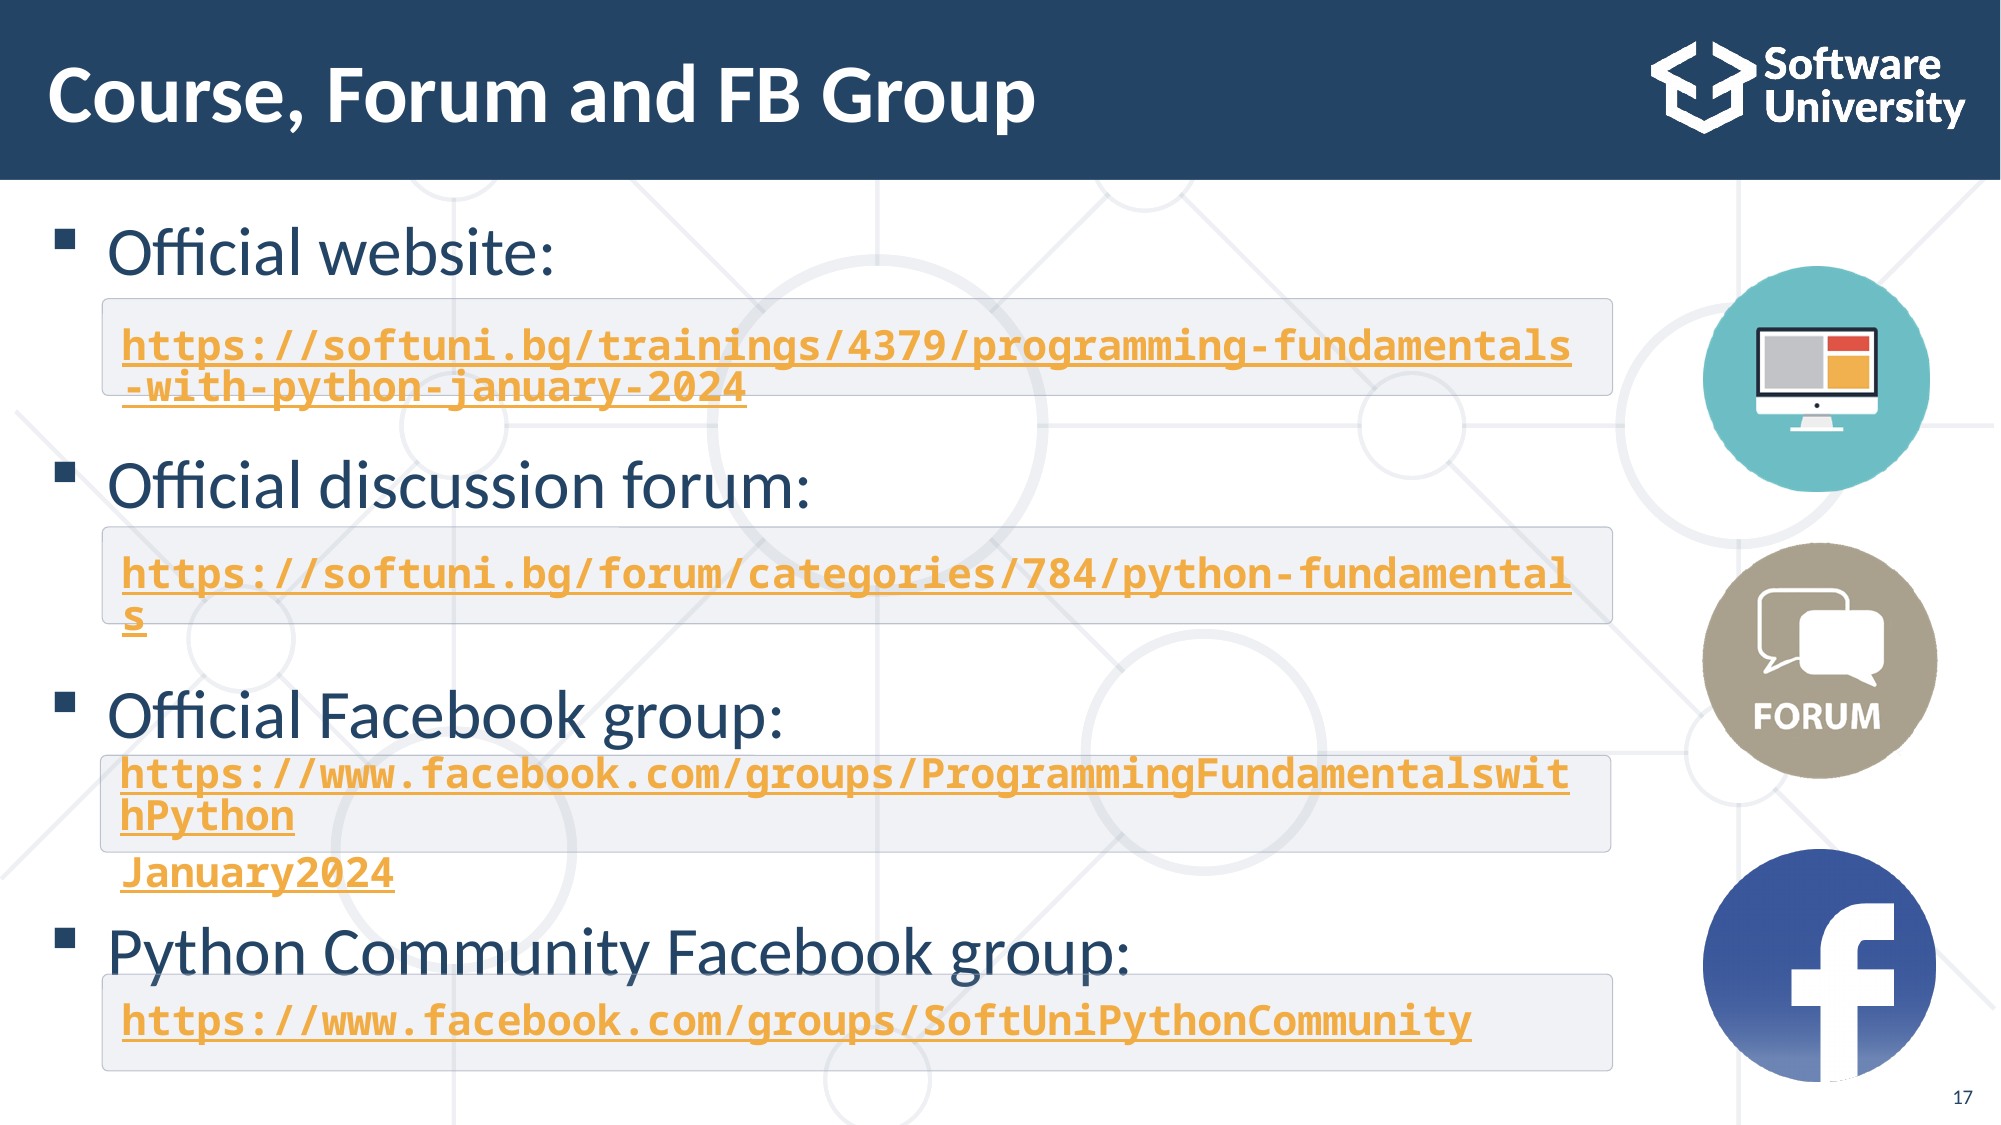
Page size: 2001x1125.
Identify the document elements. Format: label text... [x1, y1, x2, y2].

picture [1698, 539, 1941, 781]
title Course, Forum and FB Group [31, 16, 1625, 162]
text_box https://softuni.bg/forum/categories/784/python-fundamentals [102, 526, 1613, 624]
picture [1703, 266, 1930, 493]
text_box https://www.facebook.com/groups/ProgrammingFundamentalswithPythonJanuary2024 [100, 755, 1611, 853]
picture [1651, 41, 1966, 134]
picture [1703, 849, 1936, 1082]
text_box https://softuni.bg/trainings/4379/programming-fundamentals-with-python-january-2024 [102, 298, 1613, 396]
slide_number 17 [1927, 1067, 1989, 1117]
list Official website: Official discussion forum: Official Facebook group: Python Community Facebook group: [31, 196, 1970, 998]
text_box https://www.facebook.com/groups/SoftUniPythonCommunity [102, 974, 1613, 1071]
